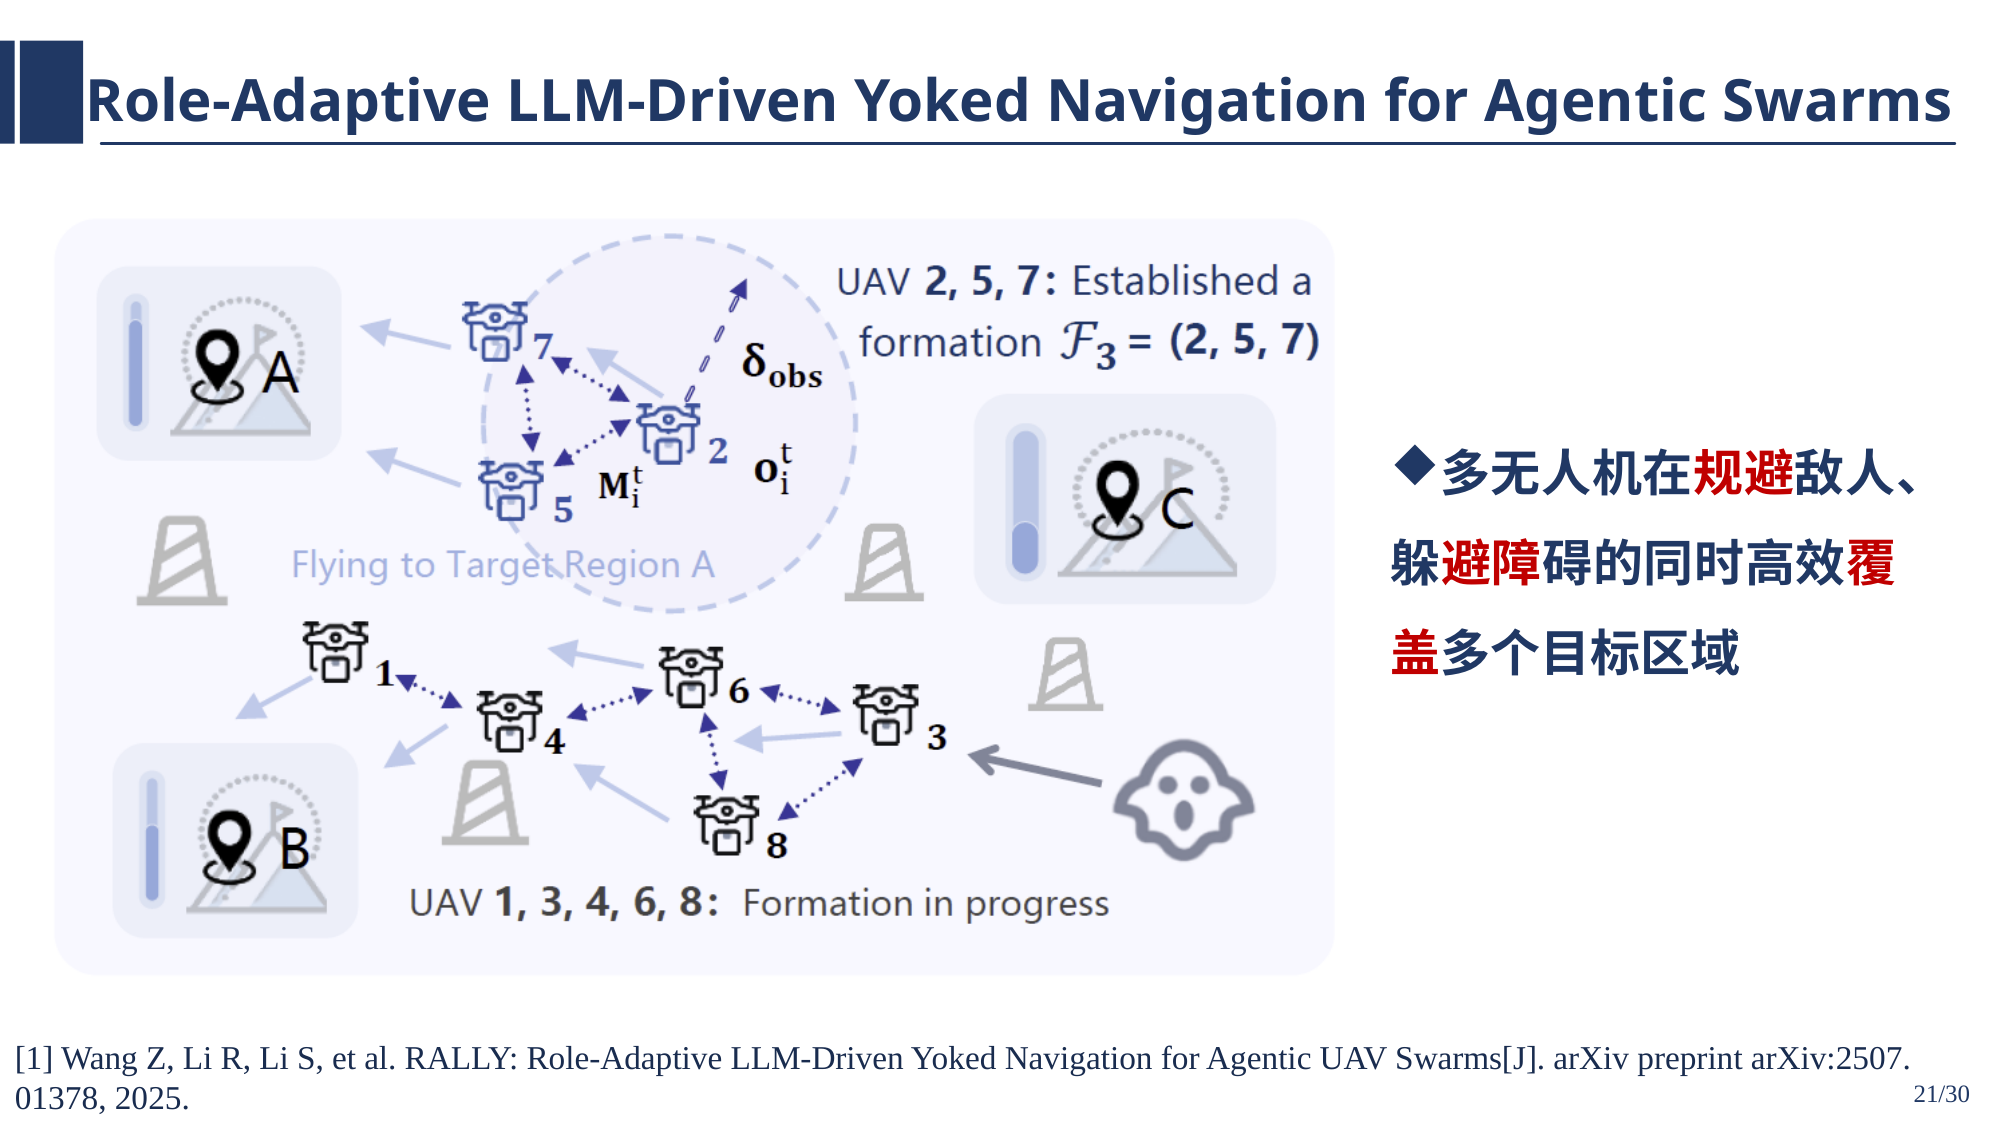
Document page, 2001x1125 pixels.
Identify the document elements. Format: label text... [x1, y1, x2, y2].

title Role-Adaptive LLM-Driven Yoked Navigation for Agentic Swarms [70, 5, 2000, 201]
text_box [1] Wang Z, Li R, Li S, et al. RALLY: Role-Adaptive LLM-Driven Yoked Navigation for Agentic UAV Swarms[J]. arXiv preprint arXiv:2507. 01378, 2025. [0, 1029, 1943, 1124]
slide_number 21/30 [1943, 1062, 1986, 1123]
text_box 多无人机在规避敌人、躲避障碍的同时高效覆盖多个目标区域 [1375, 347, 1912, 746]
picture [32, 200, 1355, 1002]
